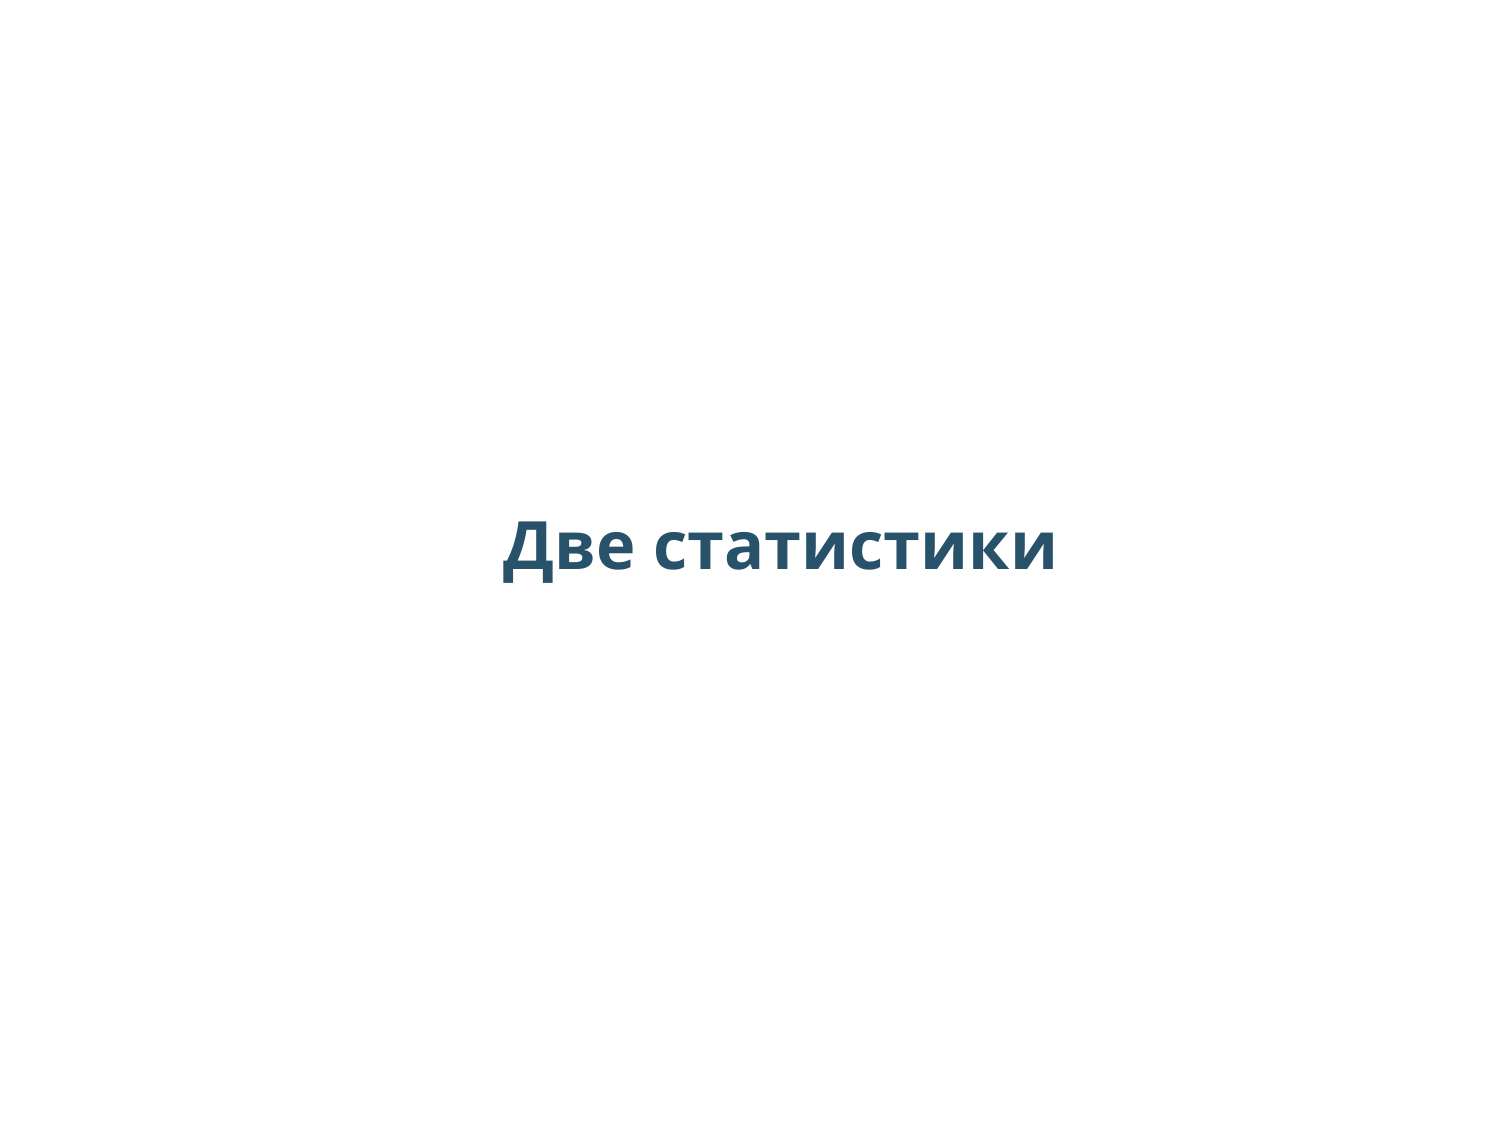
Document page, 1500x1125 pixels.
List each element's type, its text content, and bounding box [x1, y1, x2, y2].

text_box Две статистики [64, 19, 1483, 1059]
